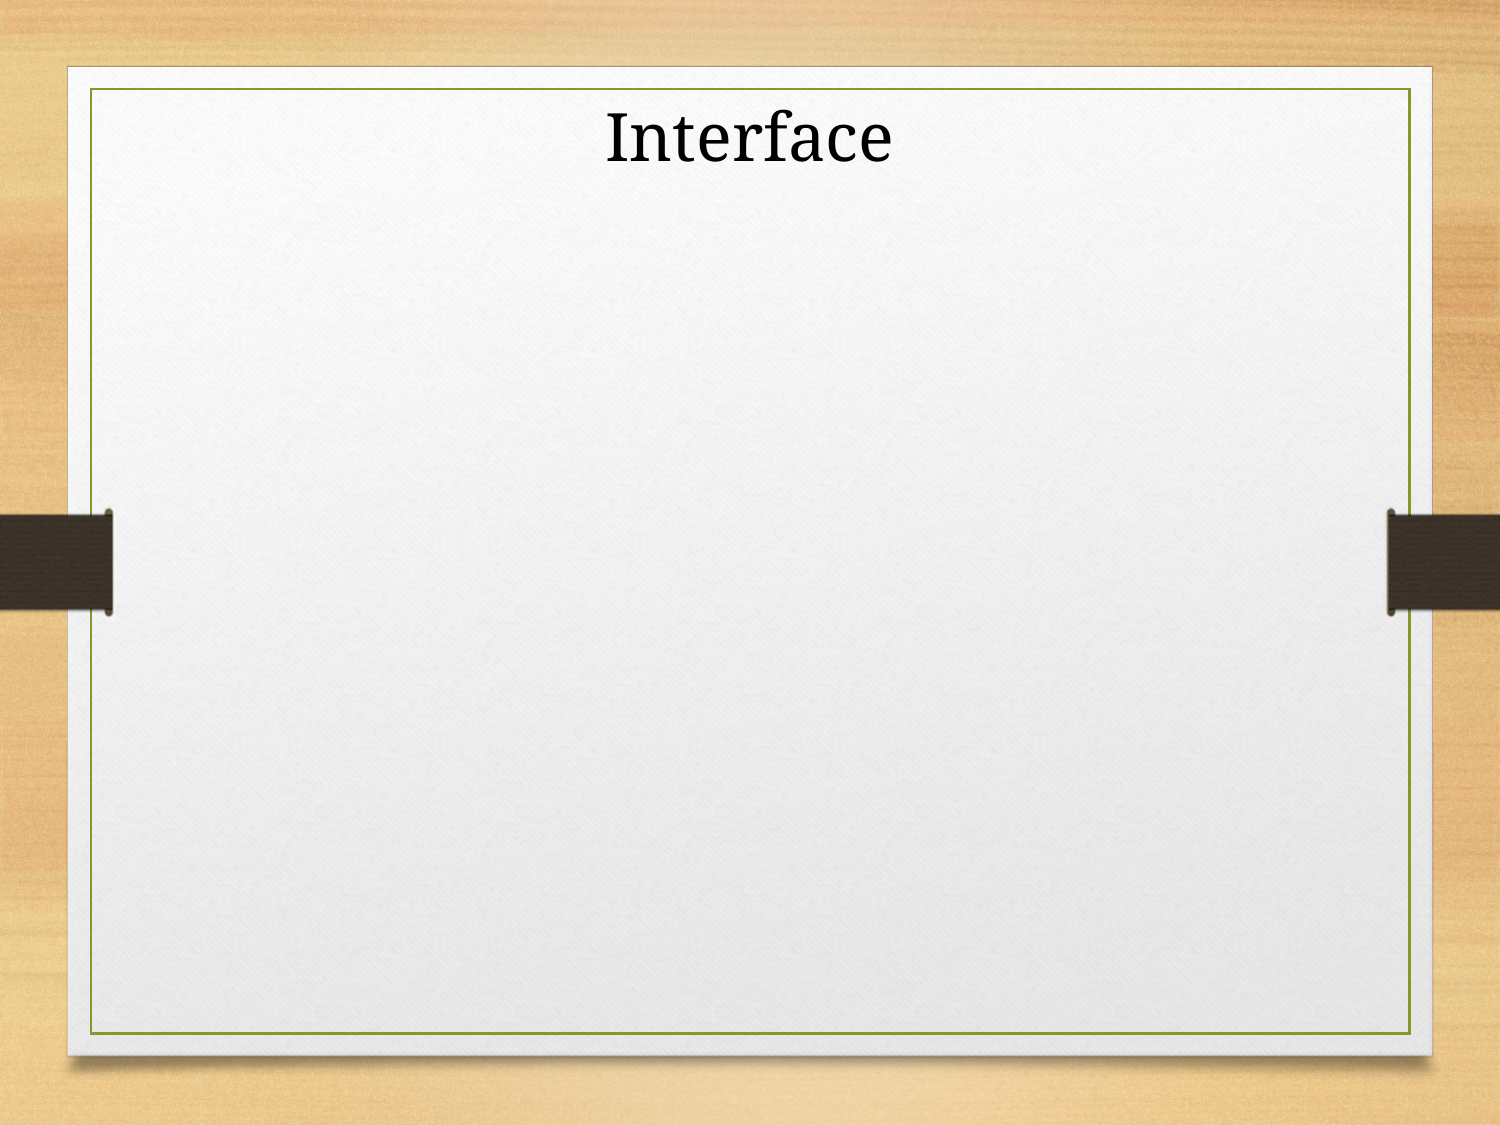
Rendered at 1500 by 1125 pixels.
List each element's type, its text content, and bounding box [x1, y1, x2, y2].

picture [0, 0, 1500, 1125]
text_box Interface [590, 87, 910, 183]
